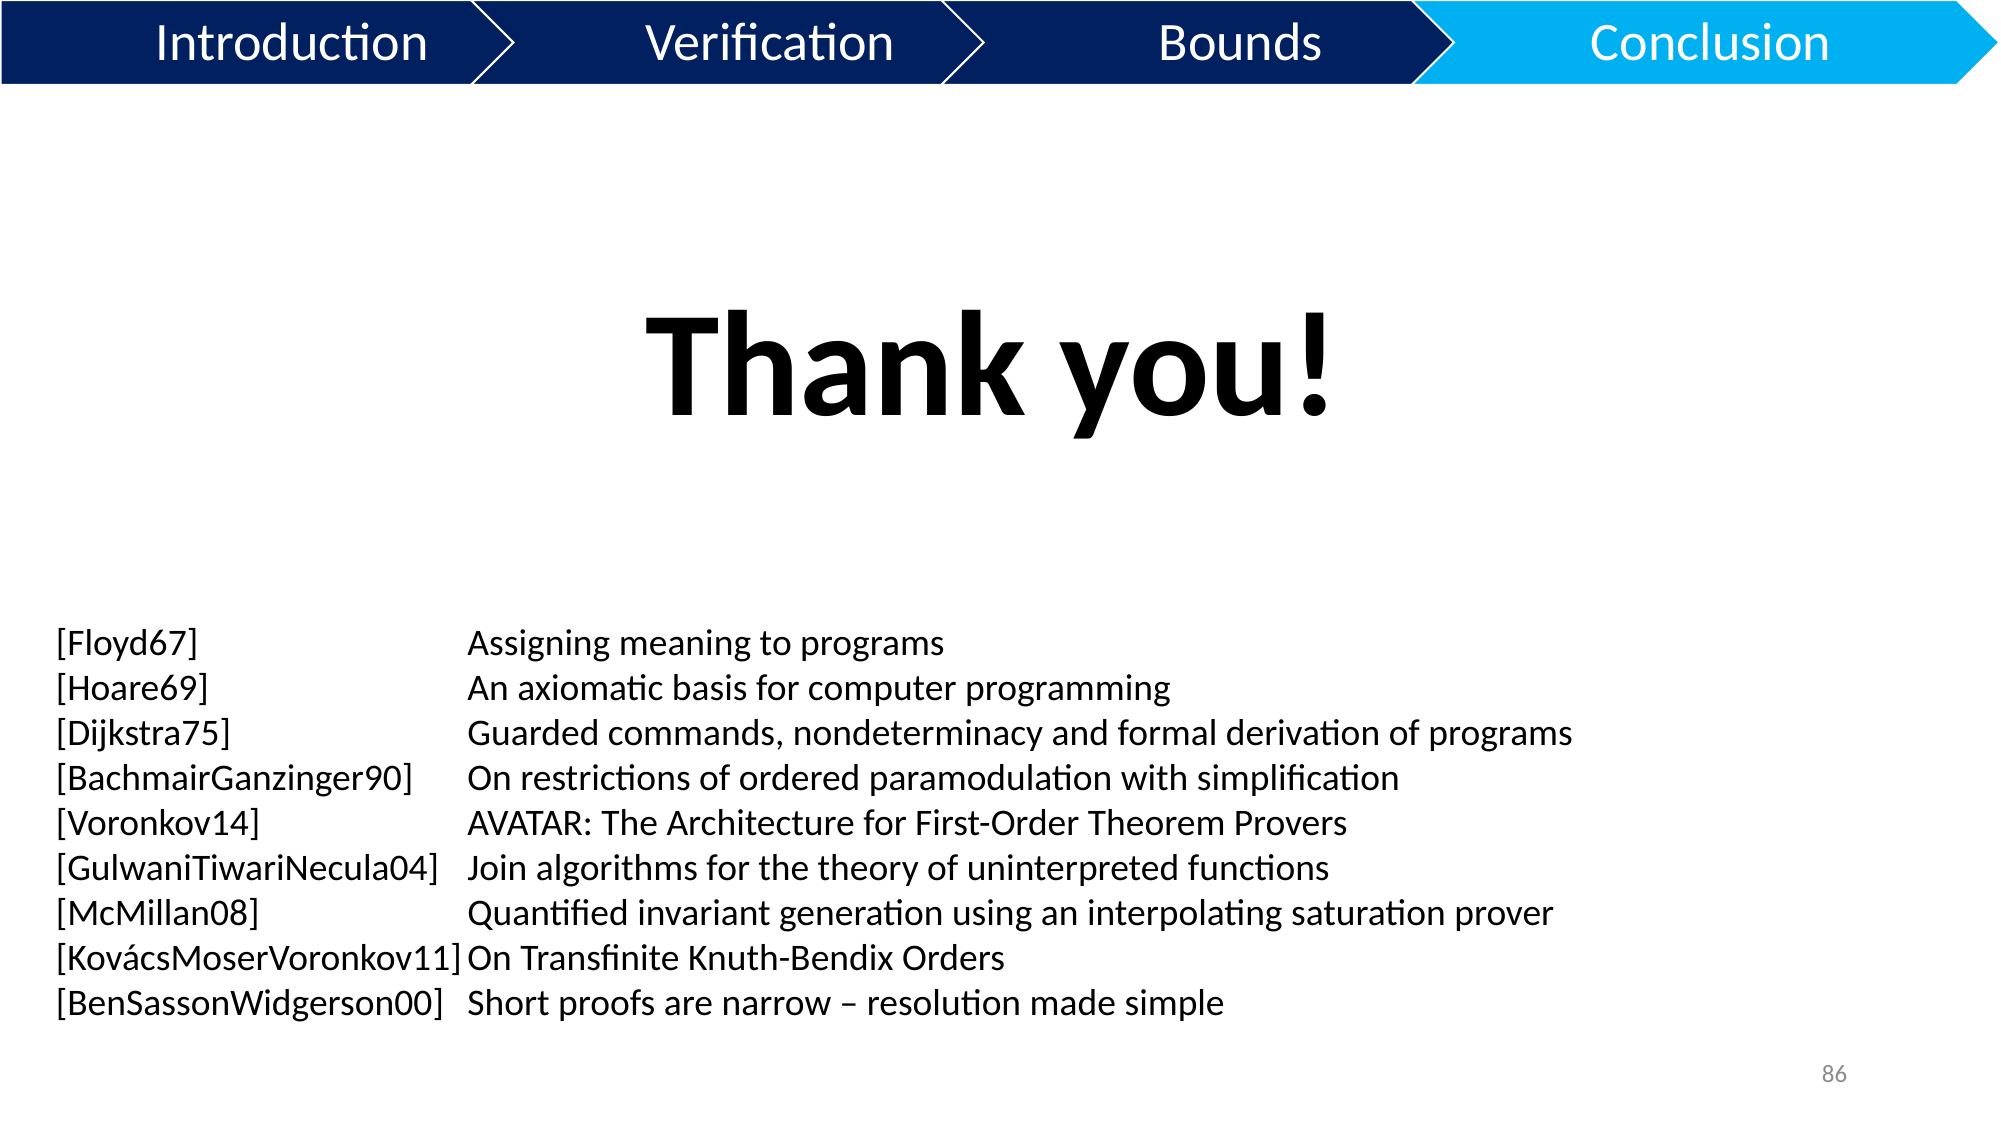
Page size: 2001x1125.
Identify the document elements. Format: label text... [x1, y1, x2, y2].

slide_number 86 [1412, 1042, 1863, 1103]
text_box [0, 0, 2000, 85]
text_box [Floyd67] Assigning meaning to programs [Hoare69] An axiomatic basis for computer programming [Dijkstra75] Guarded commands, nondeterminacy and formal derivation of programs [BachmairGanzinger90] On restrictions of ordered paramodulation with simplification [Voronkov14] AVATAR: The Architecture for First-Order Theorem Provers [GulwaniTiwariNecula04] Join algorithms for the theory of uninterpreted functions [McMillan08] Quantified invariant generation using an interpolating saturation prover [KovácsMoserVoronkov11] On Transfinite Knuth-Bendix Orders [BenSassonWidgerson00] Short proofs are narrow – resolution made simple [40, 610, 1590, 1076]
text_box Thank you! [630, 258, 1355, 453]
